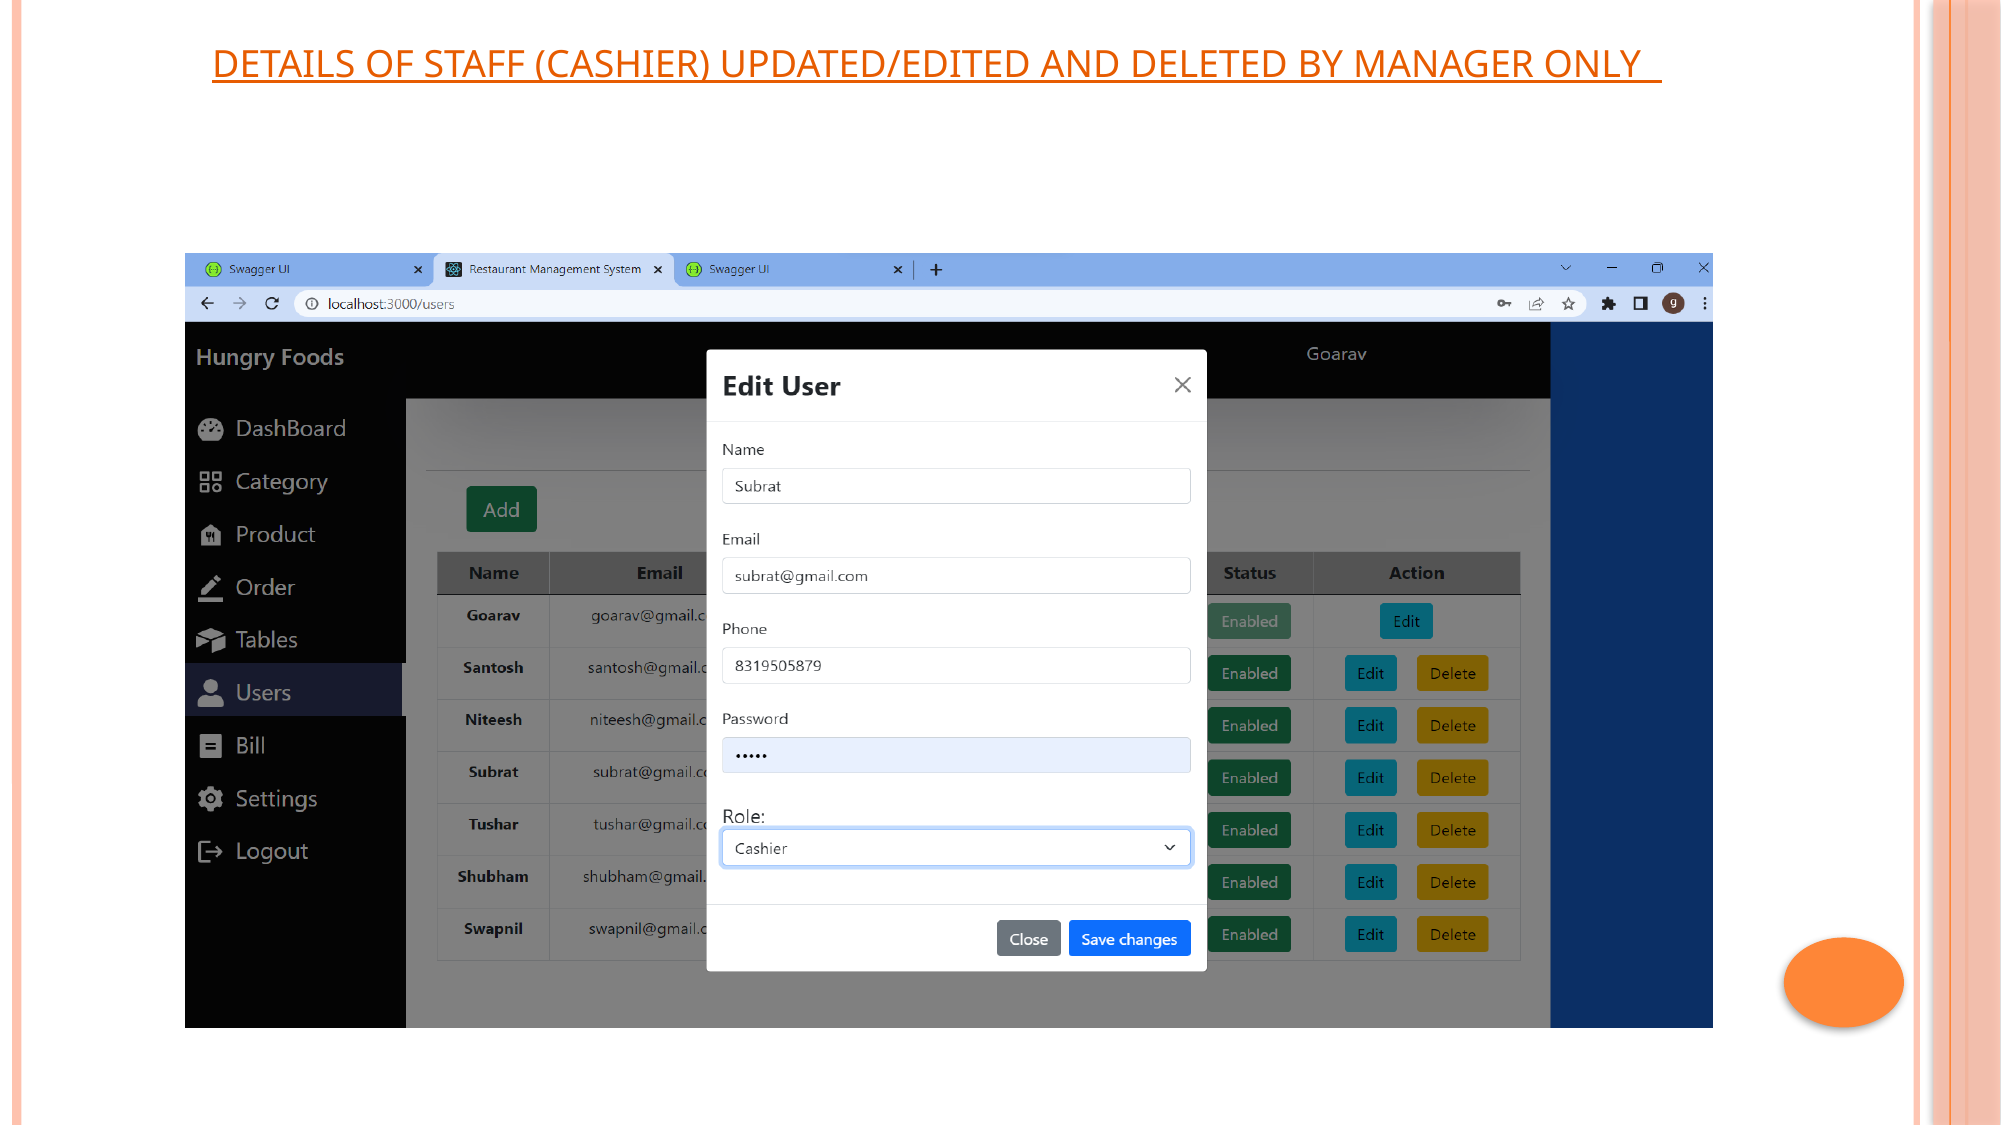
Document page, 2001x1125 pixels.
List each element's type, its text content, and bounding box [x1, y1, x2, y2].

text_box DETAILS OF STAFF (CASHIER) UPDATED/EDITED AND DELETED BY MANAGER ONLY [187, 32, 1677, 92]
picture [184, 252, 1714, 1028]
